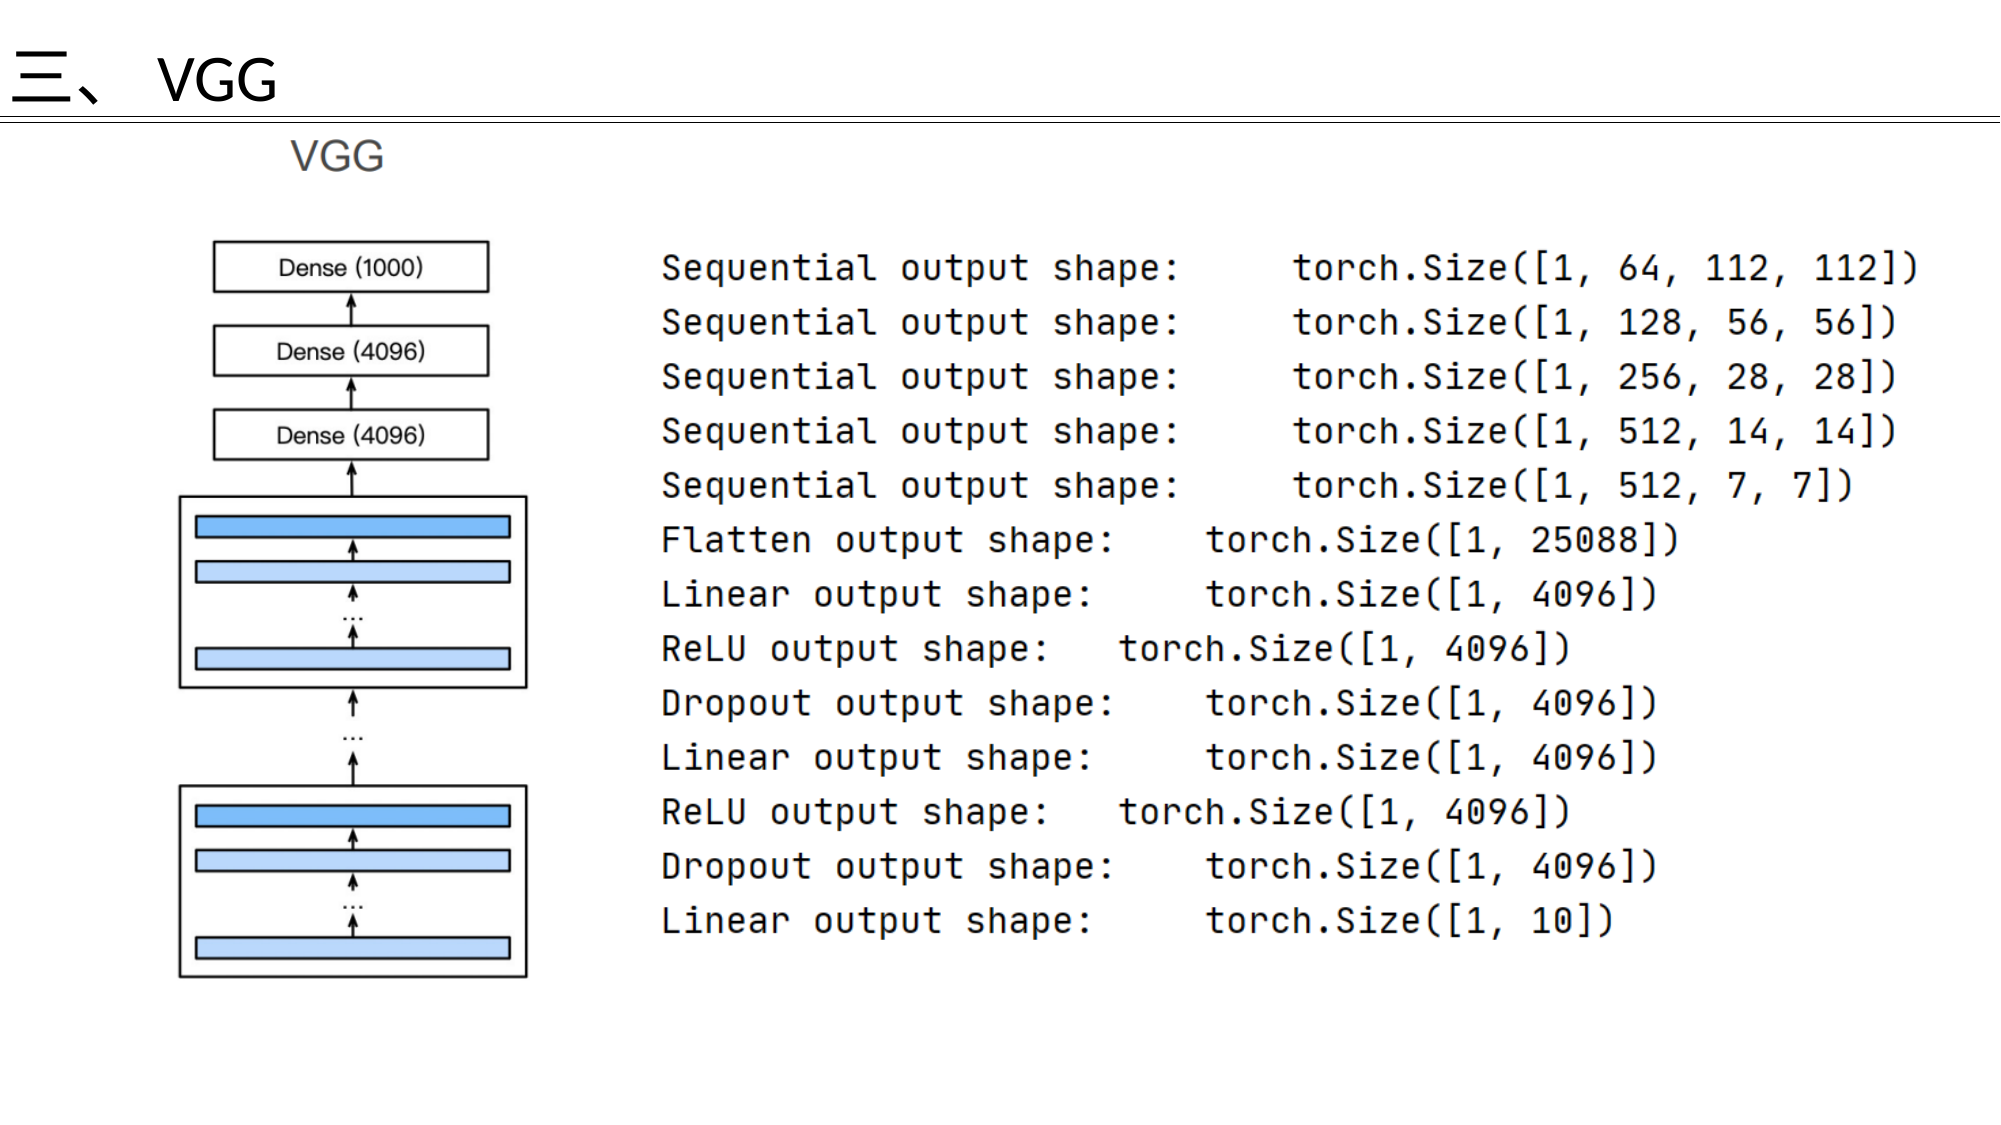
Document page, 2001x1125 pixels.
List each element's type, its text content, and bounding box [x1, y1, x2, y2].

picture [661, 237, 1939, 959]
text_box 三、VGG [0, 26, 294, 116]
picture [155, 129, 551, 988]
text_box 三、VGG [0, 117, 294, 122]
